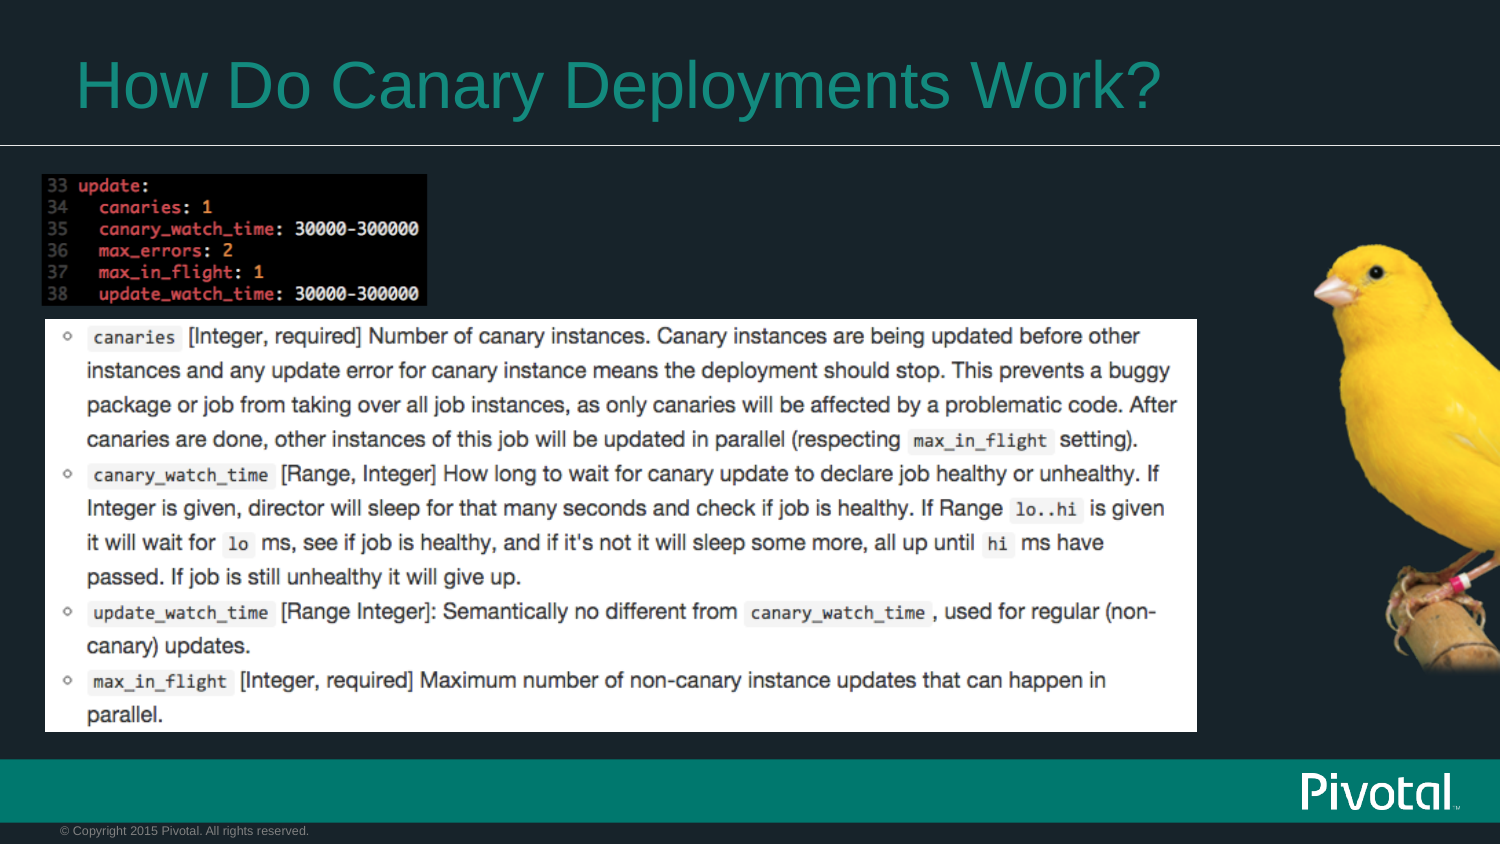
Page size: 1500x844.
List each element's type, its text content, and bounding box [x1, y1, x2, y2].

picture [1302, 773, 1460, 810]
picture [41, 172, 428, 306]
picture [45, 243, 1500, 732]
title How Do Canary Deployments Work? [75, 52, 1425, 113]
